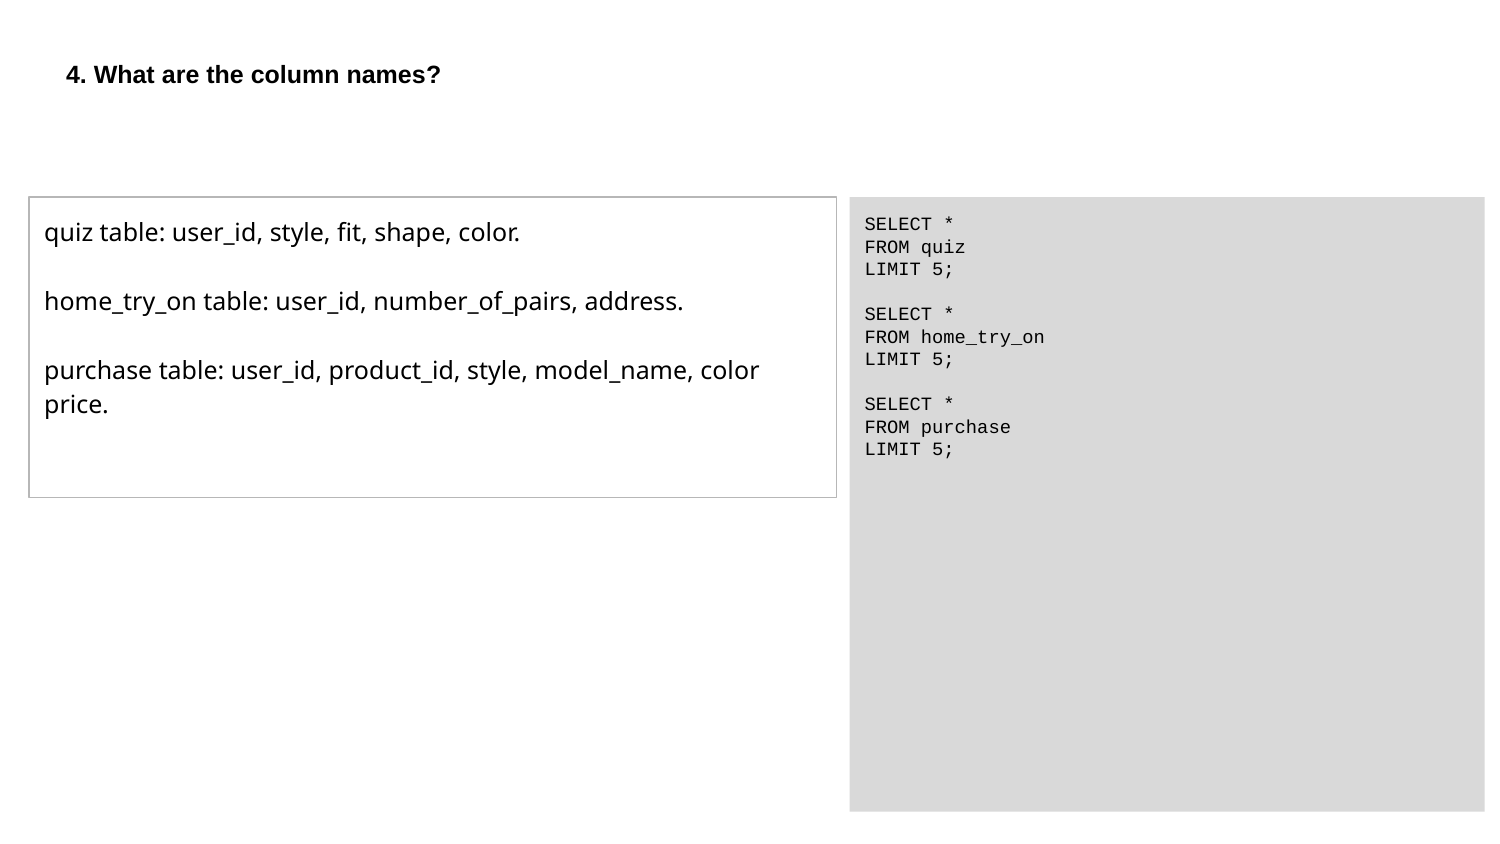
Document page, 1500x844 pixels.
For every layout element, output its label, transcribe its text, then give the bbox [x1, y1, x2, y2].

text_box quiz table: user_id, style, fit, shape, color. home_try_on table: user_id, number_of_pairs, address. purchase table: user_id, product_id, style, model_name, color price. [29, 197, 837, 498]
text_box SELECT * FROM quiz LIMIT 5; SELECT * FROM home_try_on LIMIT 5; SELECT * FROM purchase LIMIT 5; [849, 197, 1485, 812]
text_box 4. What are the column names? [51, 47, 1449, 103]
